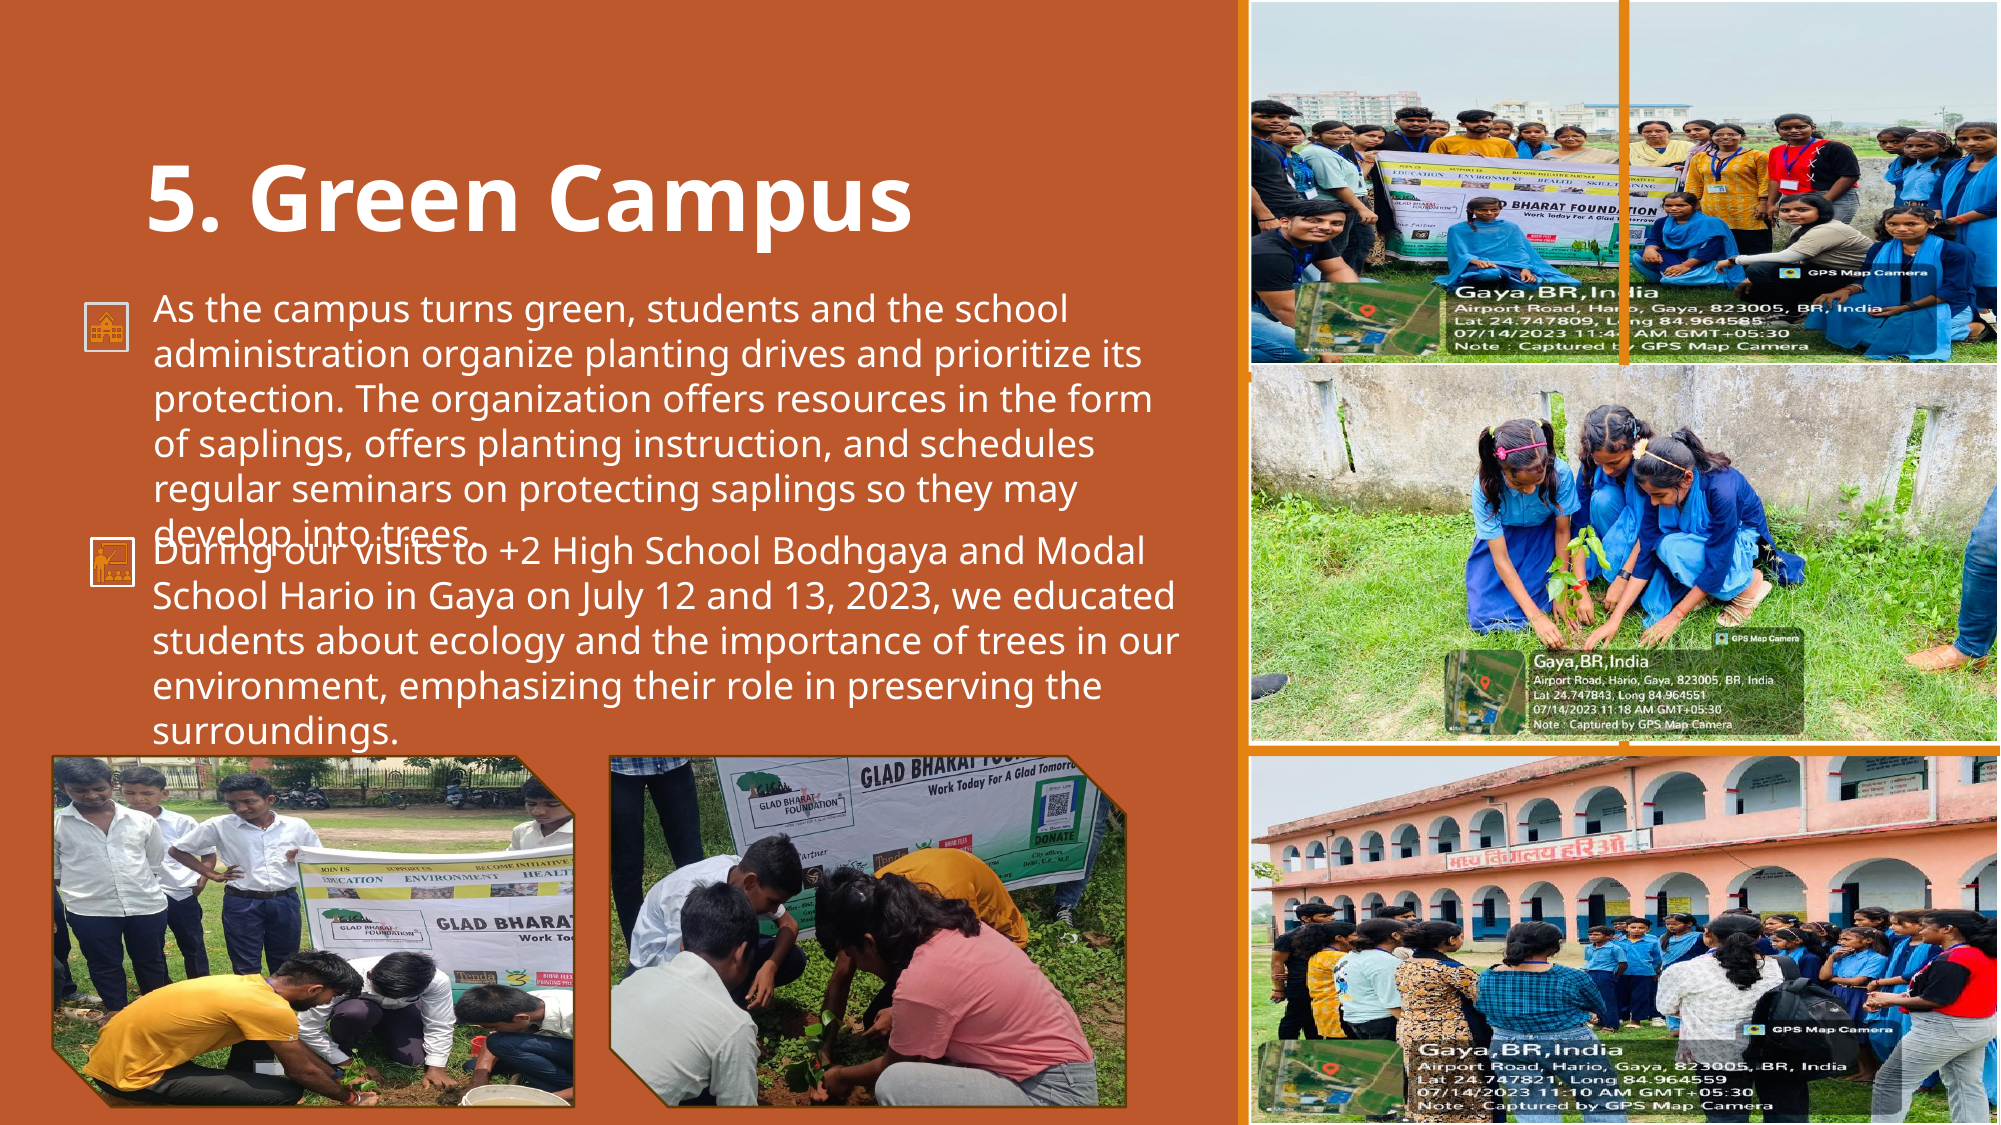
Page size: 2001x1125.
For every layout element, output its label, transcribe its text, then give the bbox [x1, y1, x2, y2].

text_box 5. Green Campus [145, 144, 1126, 218]
text_box [1237, 757, 1248, 1125]
text_box [341, 0, 1251, 10]
text_box [1237, 371, 1248, 384]
picture [1250, 1, 1998, 741]
text_box [84, 302, 129, 352]
text_box [51, 754, 576, 1109]
text_box [1237, 10, 1248, 282]
text_box [1237, 384, 1249, 744]
text_box During our visits to +2 High School Bodhgaya and Modal School Hario in Gaya on July 12 and 13, 2023, we educated students about ecology and the importance of trees in our environment, emphasizing their role in preserving the surroundings. [137, 520, 1223, 895]
text_box [90, 537, 135, 587]
text_box [1237, 296, 1248, 371]
text_box [608, 754, 1128, 1109]
text_box [0, 0, 1237, 1125]
text_box [1237, 744, 1251, 757]
picture [1250, 749, 1998, 1124]
text_box As the campus turns green, students and the school administration organize planting drives and prioritize its protection. The organization offers resources in the form of saplings, offers planting instruction, and schedules regular seminars on protecting saplings so they may develop into trees. [138, 277, 1207, 562]
